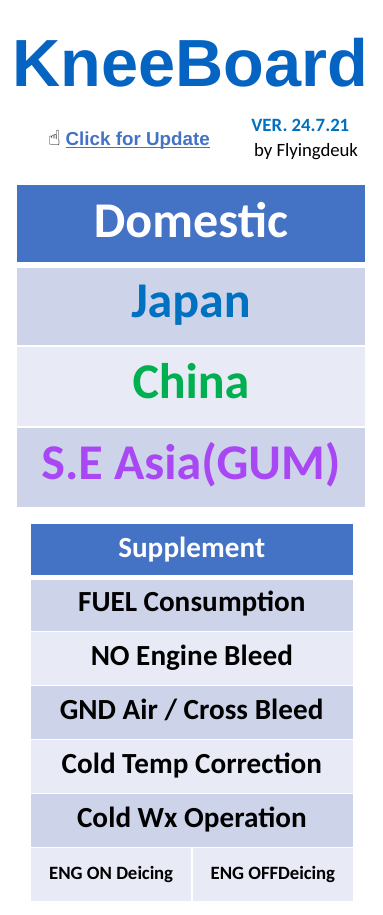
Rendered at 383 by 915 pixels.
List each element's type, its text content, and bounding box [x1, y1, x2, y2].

table_cell ENG OFFDeicing [193, 848, 353, 901]
table_cell NO Engine Bleed [31, 632, 353, 685]
table_cell GND Air / Cross Bleed [31, 686, 353, 739]
text_box VER. 24.7.21 [236, 104, 376, 143]
table_header Supplement [31, 524, 353, 575]
table_cell Japan [17, 268, 365, 345]
table_cell Cold Temp Correction [31, 740, 353, 793]
text_box KneeBoard [0, 12, 382, 108]
table_cell ENG ON Deicing [31, 848, 191, 901]
table_cell FUEL Consumption [31, 580, 353, 631]
table_cell Cold Wx Operation [31, 794, 353, 847]
text_box by Flyingdeuk [239, 130, 379, 168]
table_header Domestic [17, 185, 365, 262]
table_cell S.E Asia(GUM) [17, 428, 365, 507]
table_cell China [17, 347, 365, 426]
text_box ☝️ Click for Update [33, 117, 262, 157]
